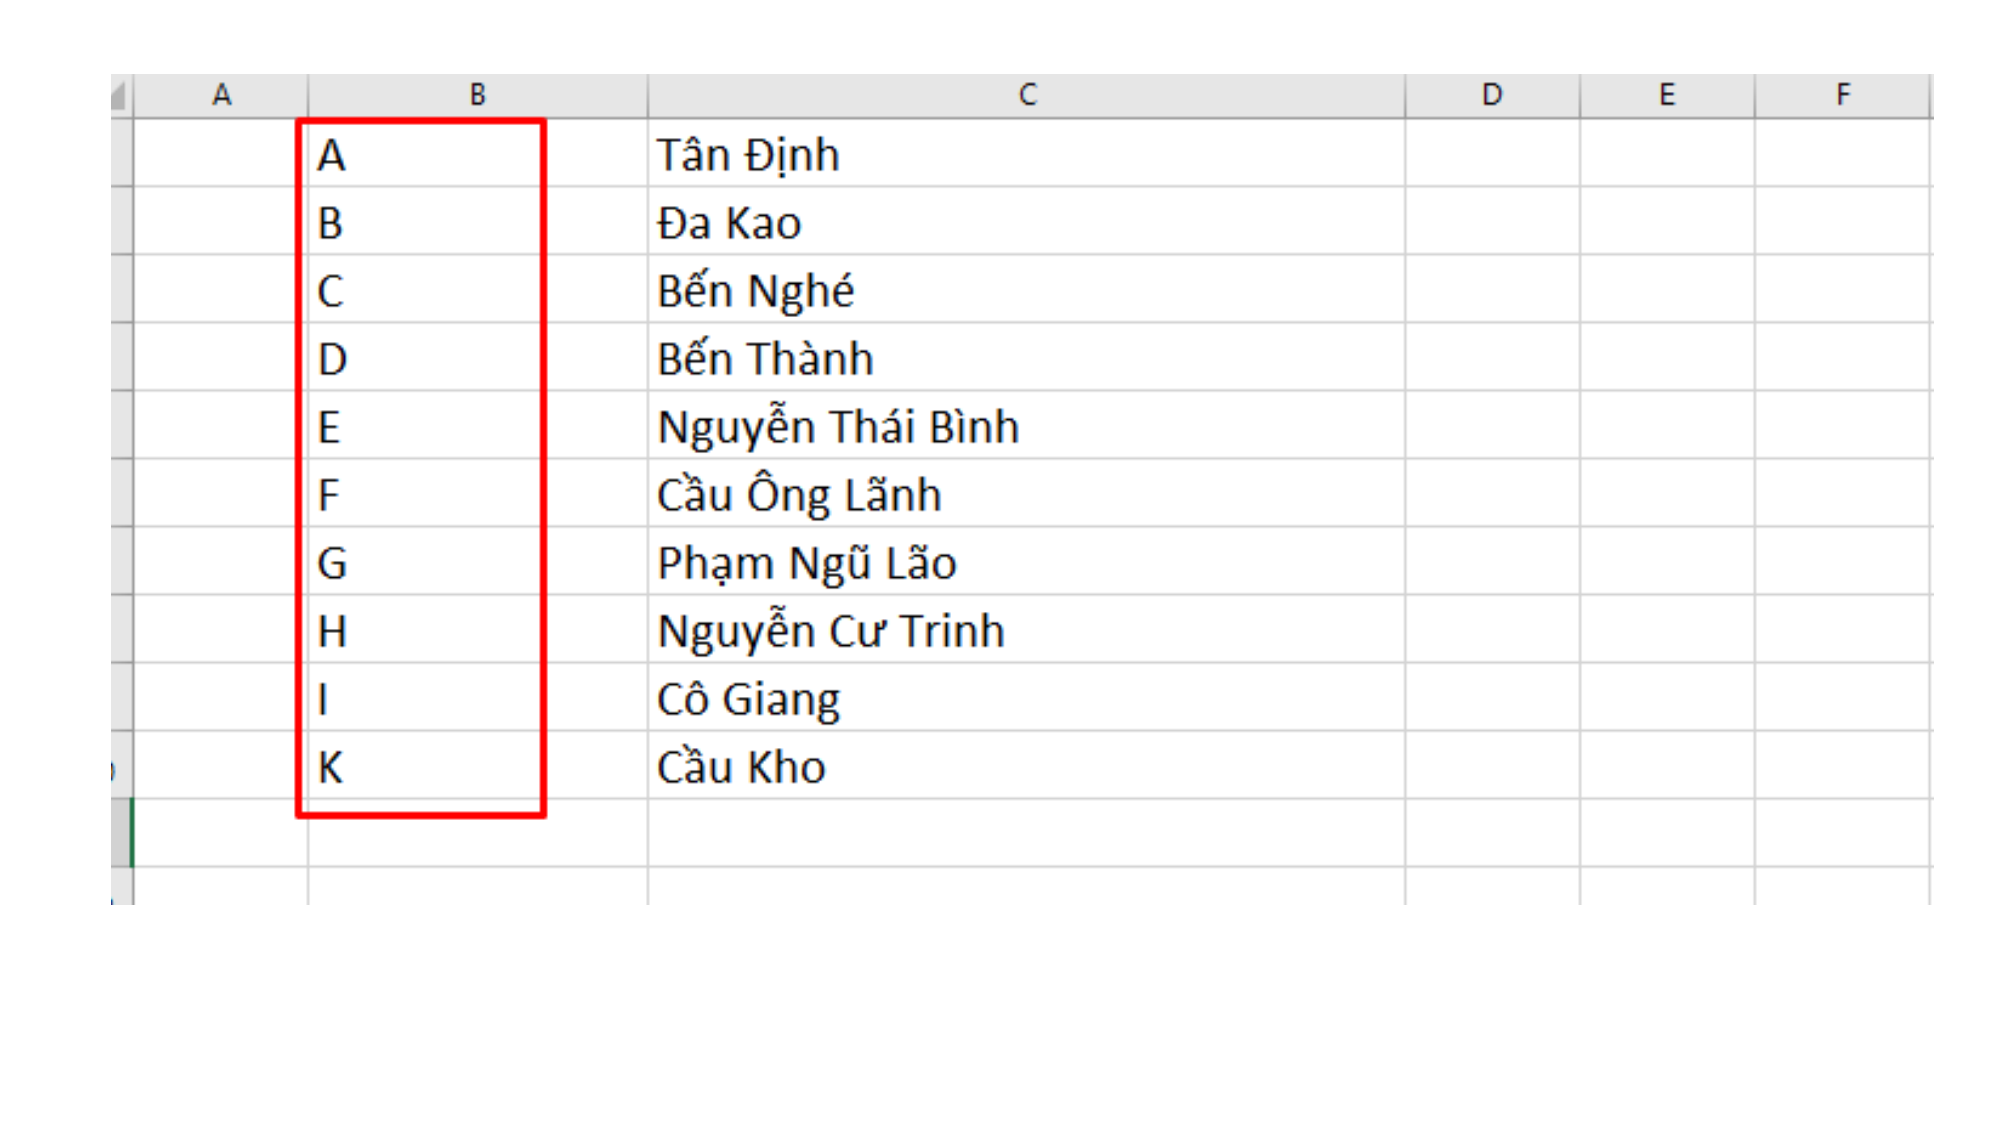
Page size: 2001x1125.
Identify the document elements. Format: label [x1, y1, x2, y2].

picture [111, 74, 1934, 905]
